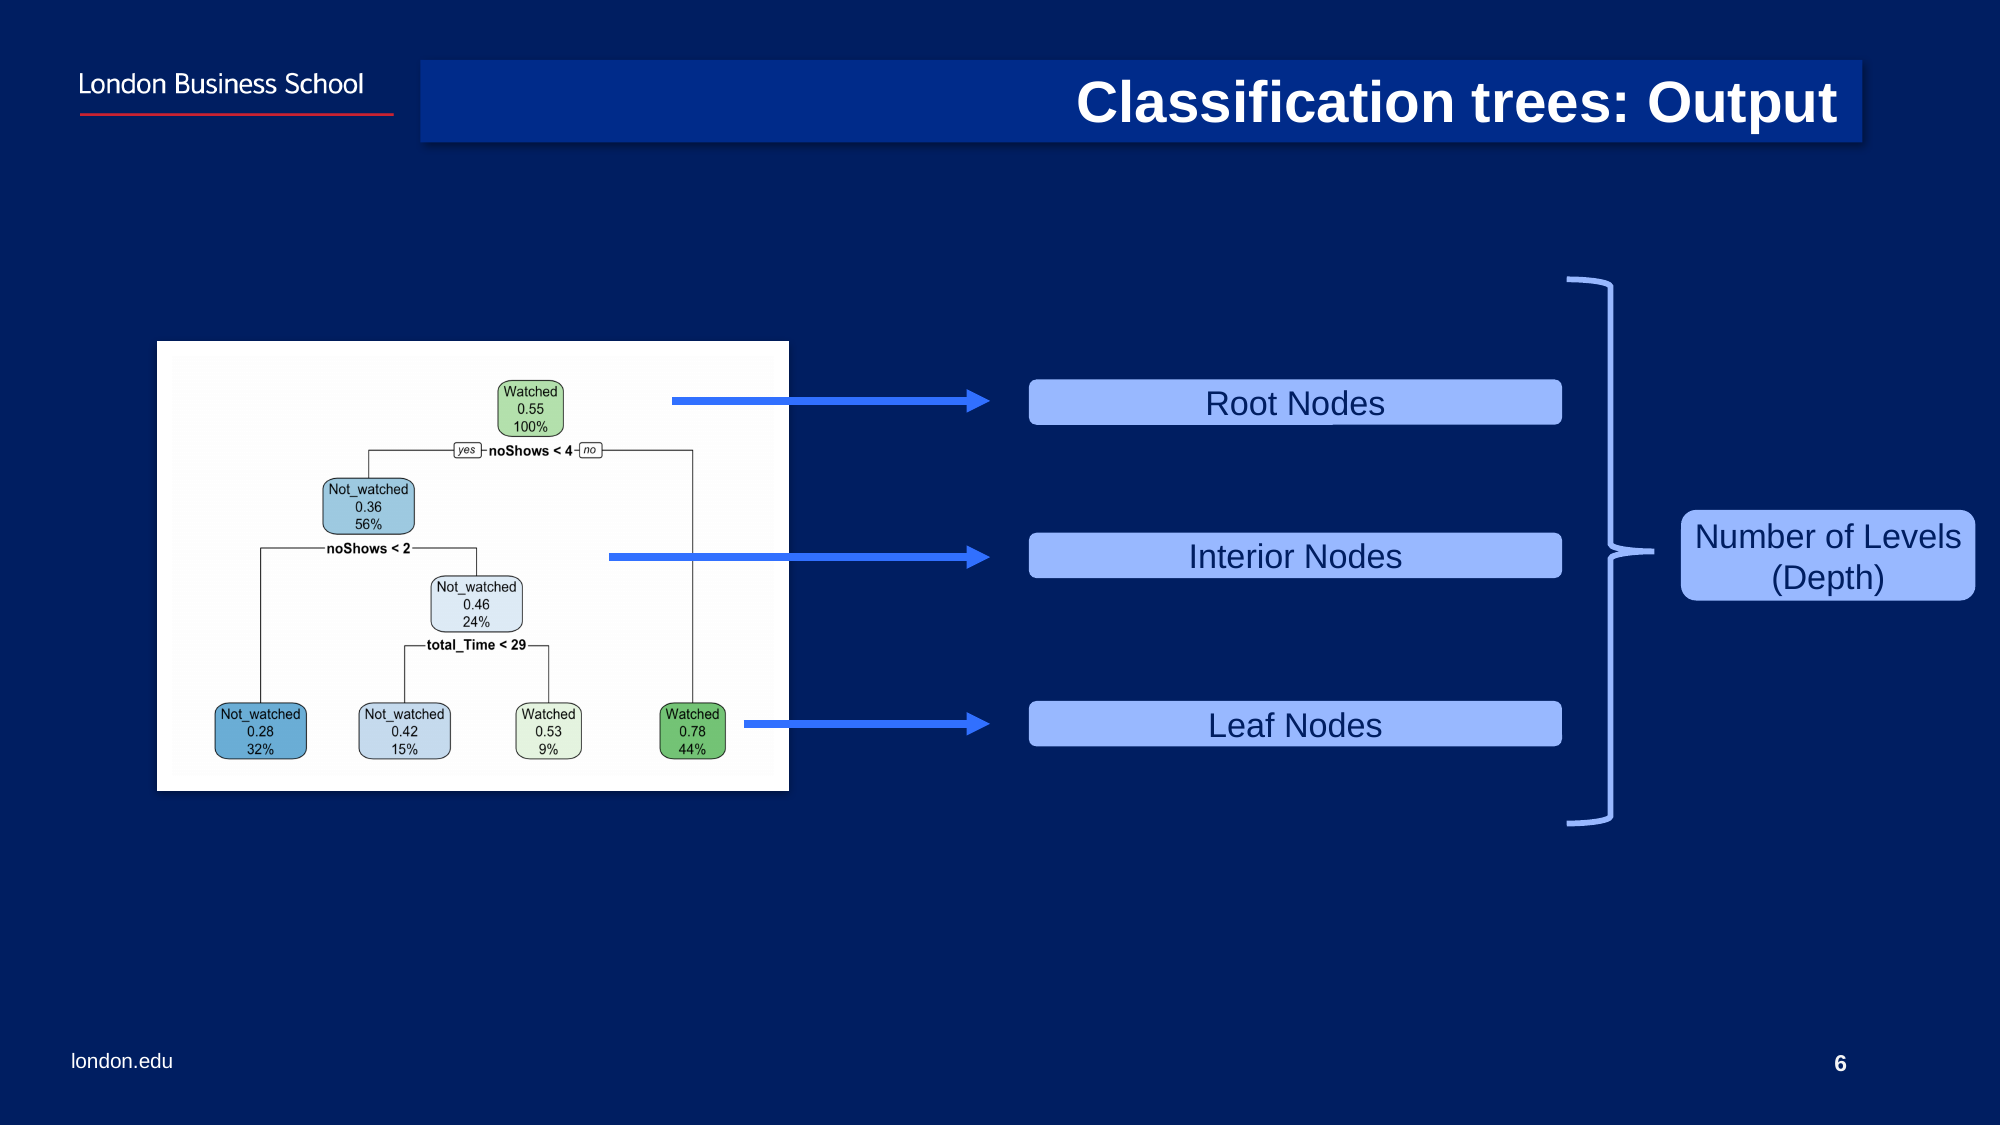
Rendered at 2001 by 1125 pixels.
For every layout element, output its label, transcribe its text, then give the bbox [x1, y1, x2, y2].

title Classification trees: Output [420, 59, 1863, 143]
text_box Number of Levels (Depth) [1680, 509, 1976, 601]
text_box Interior Nodes [1028, 532, 1563, 579]
text_box Leaf Nodes [1028, 700, 1563, 747]
picture [66, 59, 394, 137]
picture [171, 355, 775, 777]
text_box [1566, 278, 1655, 825]
text_box Root Nodes [1028, 379, 1563, 425]
